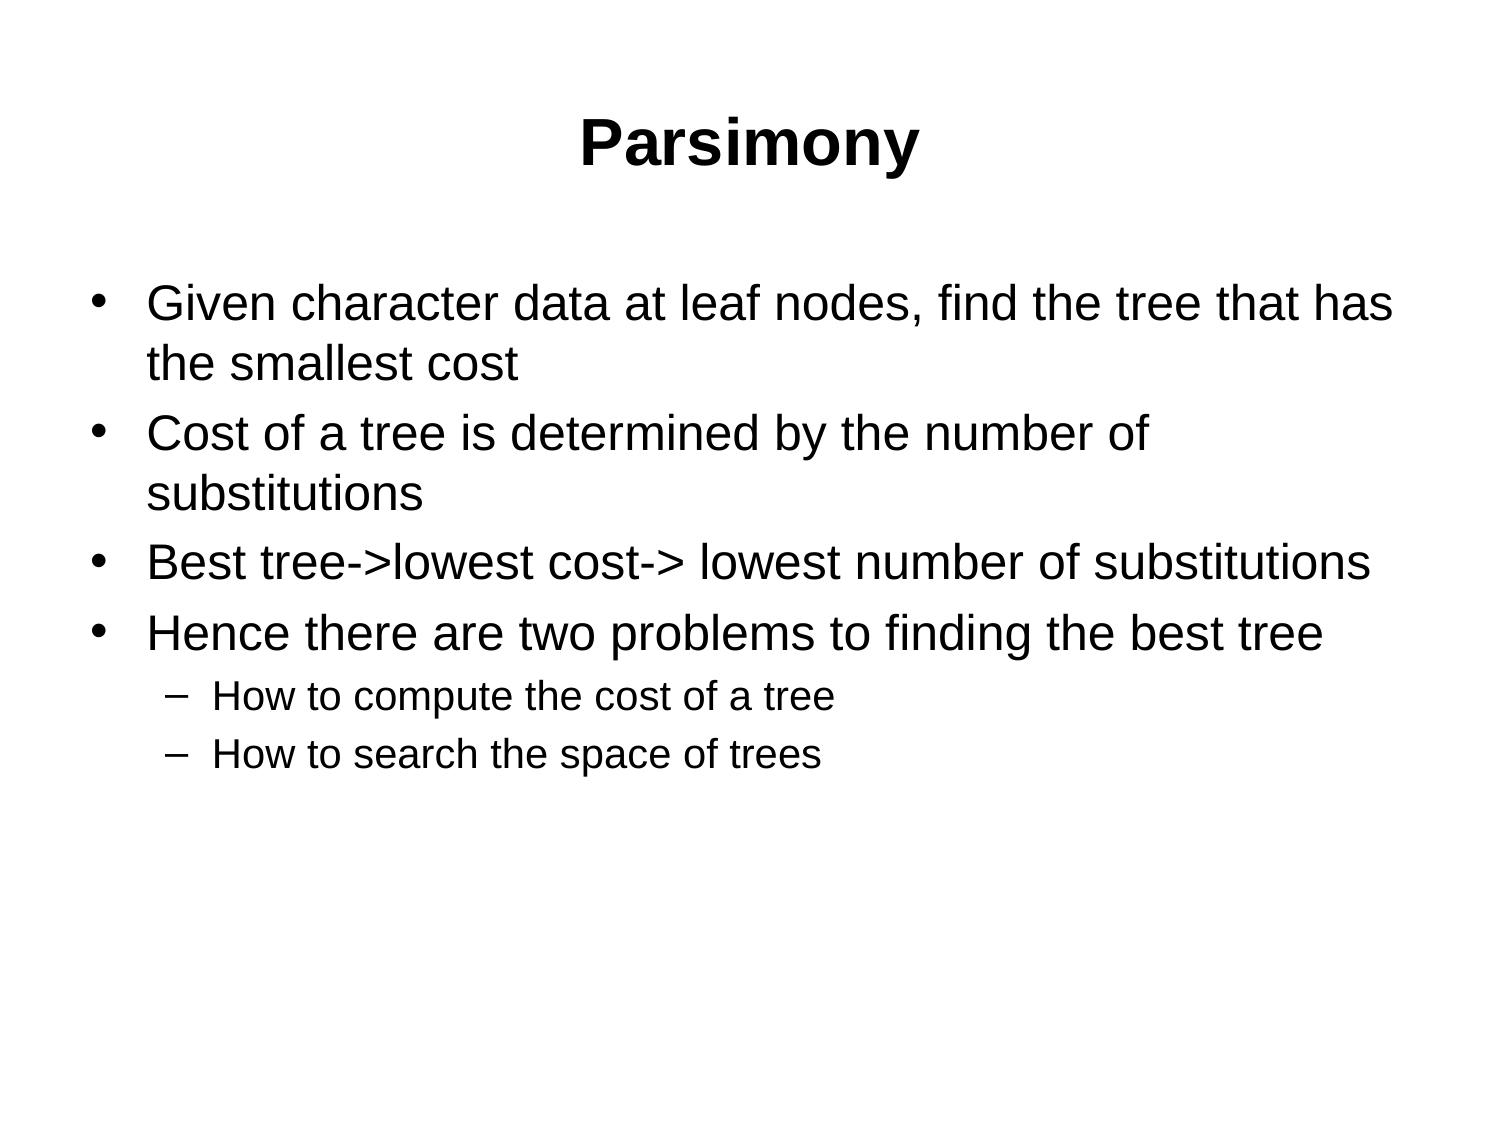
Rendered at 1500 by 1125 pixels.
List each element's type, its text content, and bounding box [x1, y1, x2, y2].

title Parsimony [75, 45, 1425, 233]
list Given character data at leaf nodes, find the tree that has the smallest cost Cost of a tree is determined by the number of substitutions Best tree->lowest cost-> lowest number of substitutions Hence there are two problems to finding the best tree How to compute the cost of a tree How to search the space of trees [75, 262, 1425, 1005]
